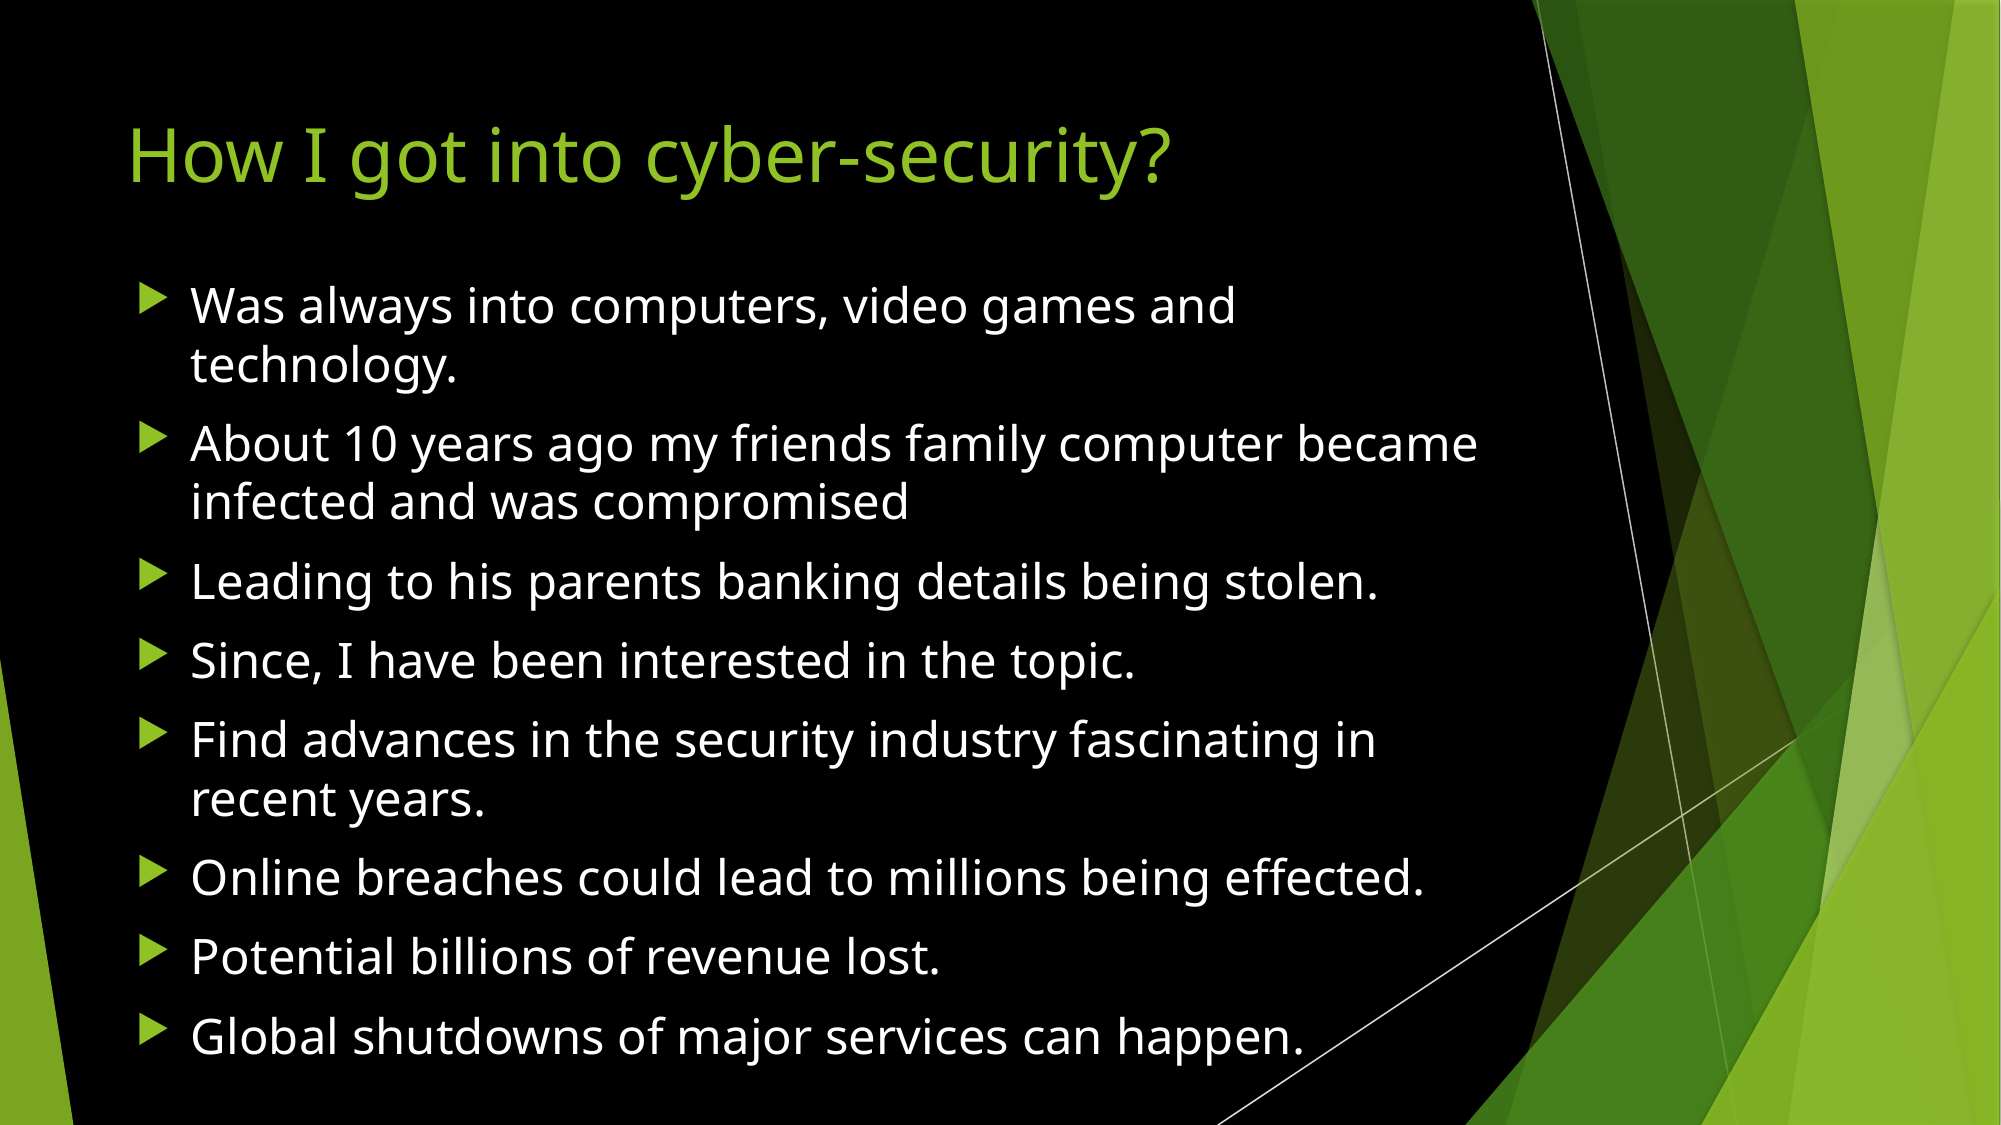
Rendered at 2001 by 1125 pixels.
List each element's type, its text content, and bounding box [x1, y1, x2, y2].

title How I got into cyber-security? [111, 99, 1522, 317]
list Was always into computers, video games and technology. About 10 years ago my friends family computer became infected and was compromised Leading to his parents banking details being stolen. Since, I have been interested in the topic. Find advances in the security industry fascinating in recent years. Online breaches could lead to millions being effected. Potential billions of revenue lost. Global shutdowns of major services can happen. [120, 266, 1531, 1078]
